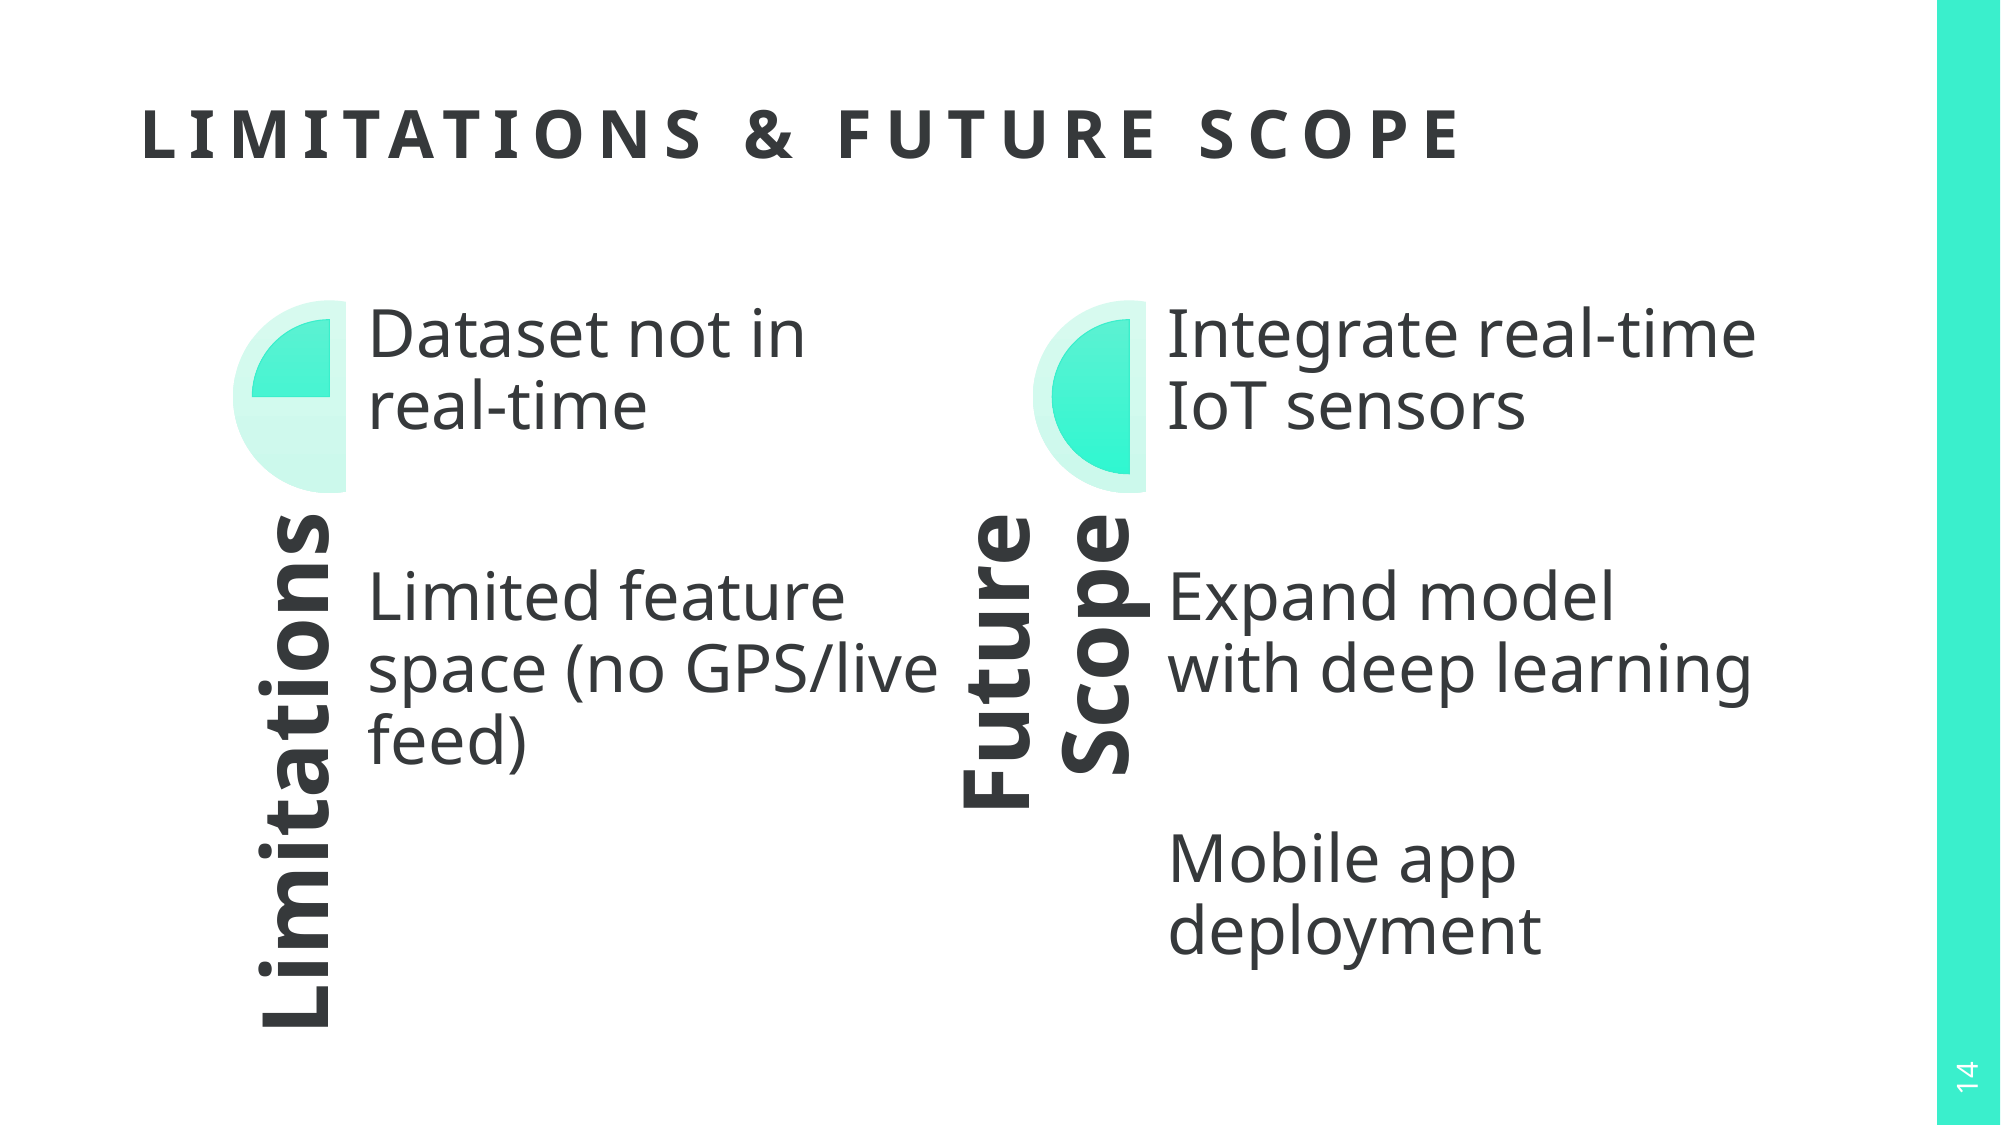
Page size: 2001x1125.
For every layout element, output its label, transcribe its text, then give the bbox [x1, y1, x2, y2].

slide_number 14 [1937, 1032, 2000, 1125]
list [139, 299, 1854, 1072]
title Limitations & Future Scope [139, 29, 1800, 245]
